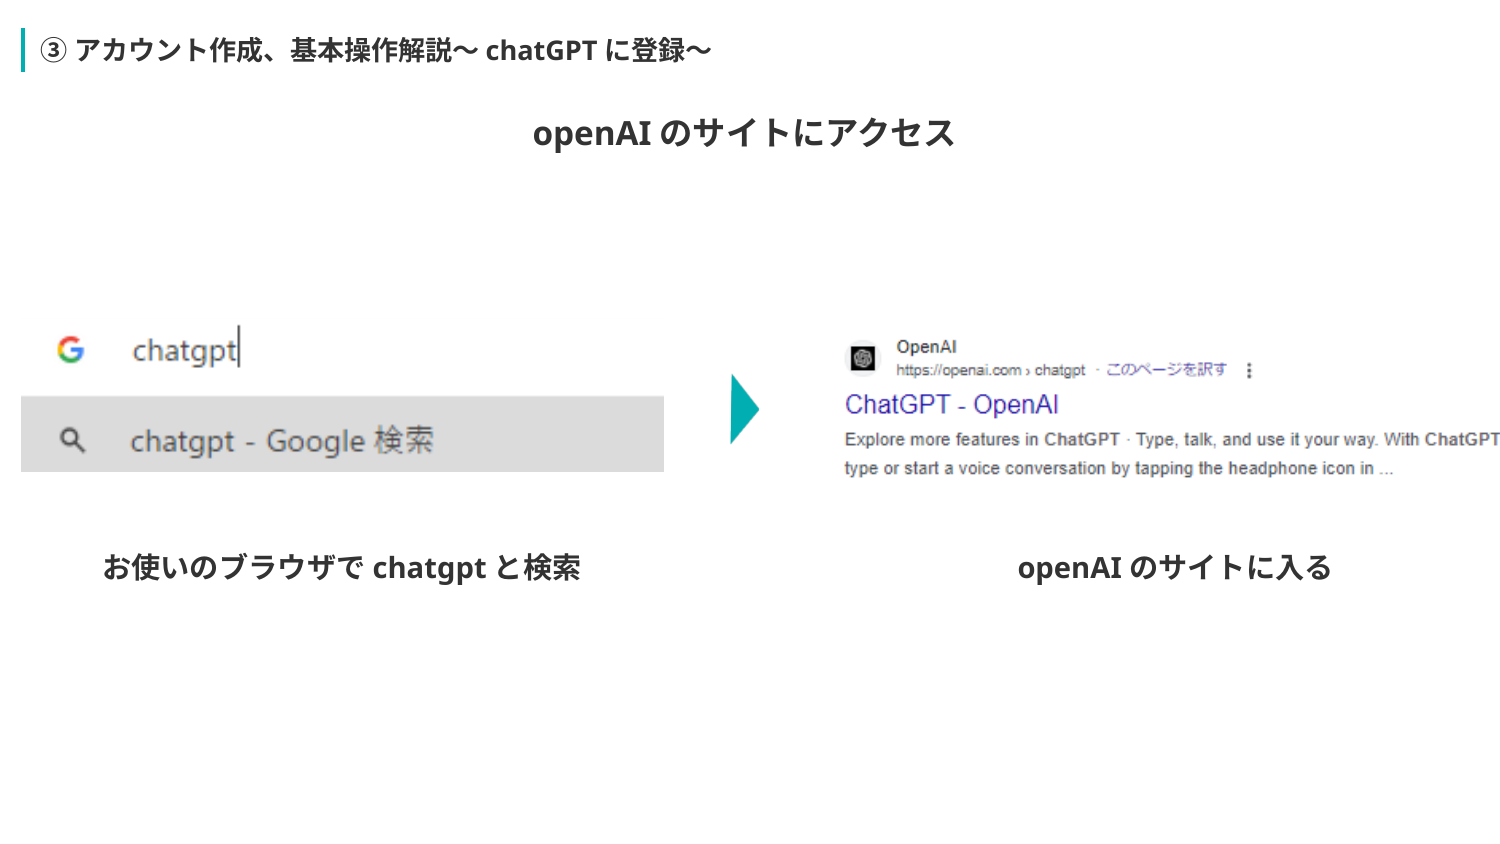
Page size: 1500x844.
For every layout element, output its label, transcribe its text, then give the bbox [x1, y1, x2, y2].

picture [20, 317, 664, 472]
text_box ③アカウント作成、基本操作解説～chatGPTに登録～ [24, 27, 943, 58]
picture [20, 28, 25, 72]
picture [709, 374, 781, 444]
text_box openAIのサイトに入る [568, 521, 1500, 607]
text_box お使いのブラウザでchatgptと検索 [0, 521, 568, 607]
picture [793, 326, 1500, 492]
text_box openAIのサイトにアクセス [137, 87, 1352, 173]
